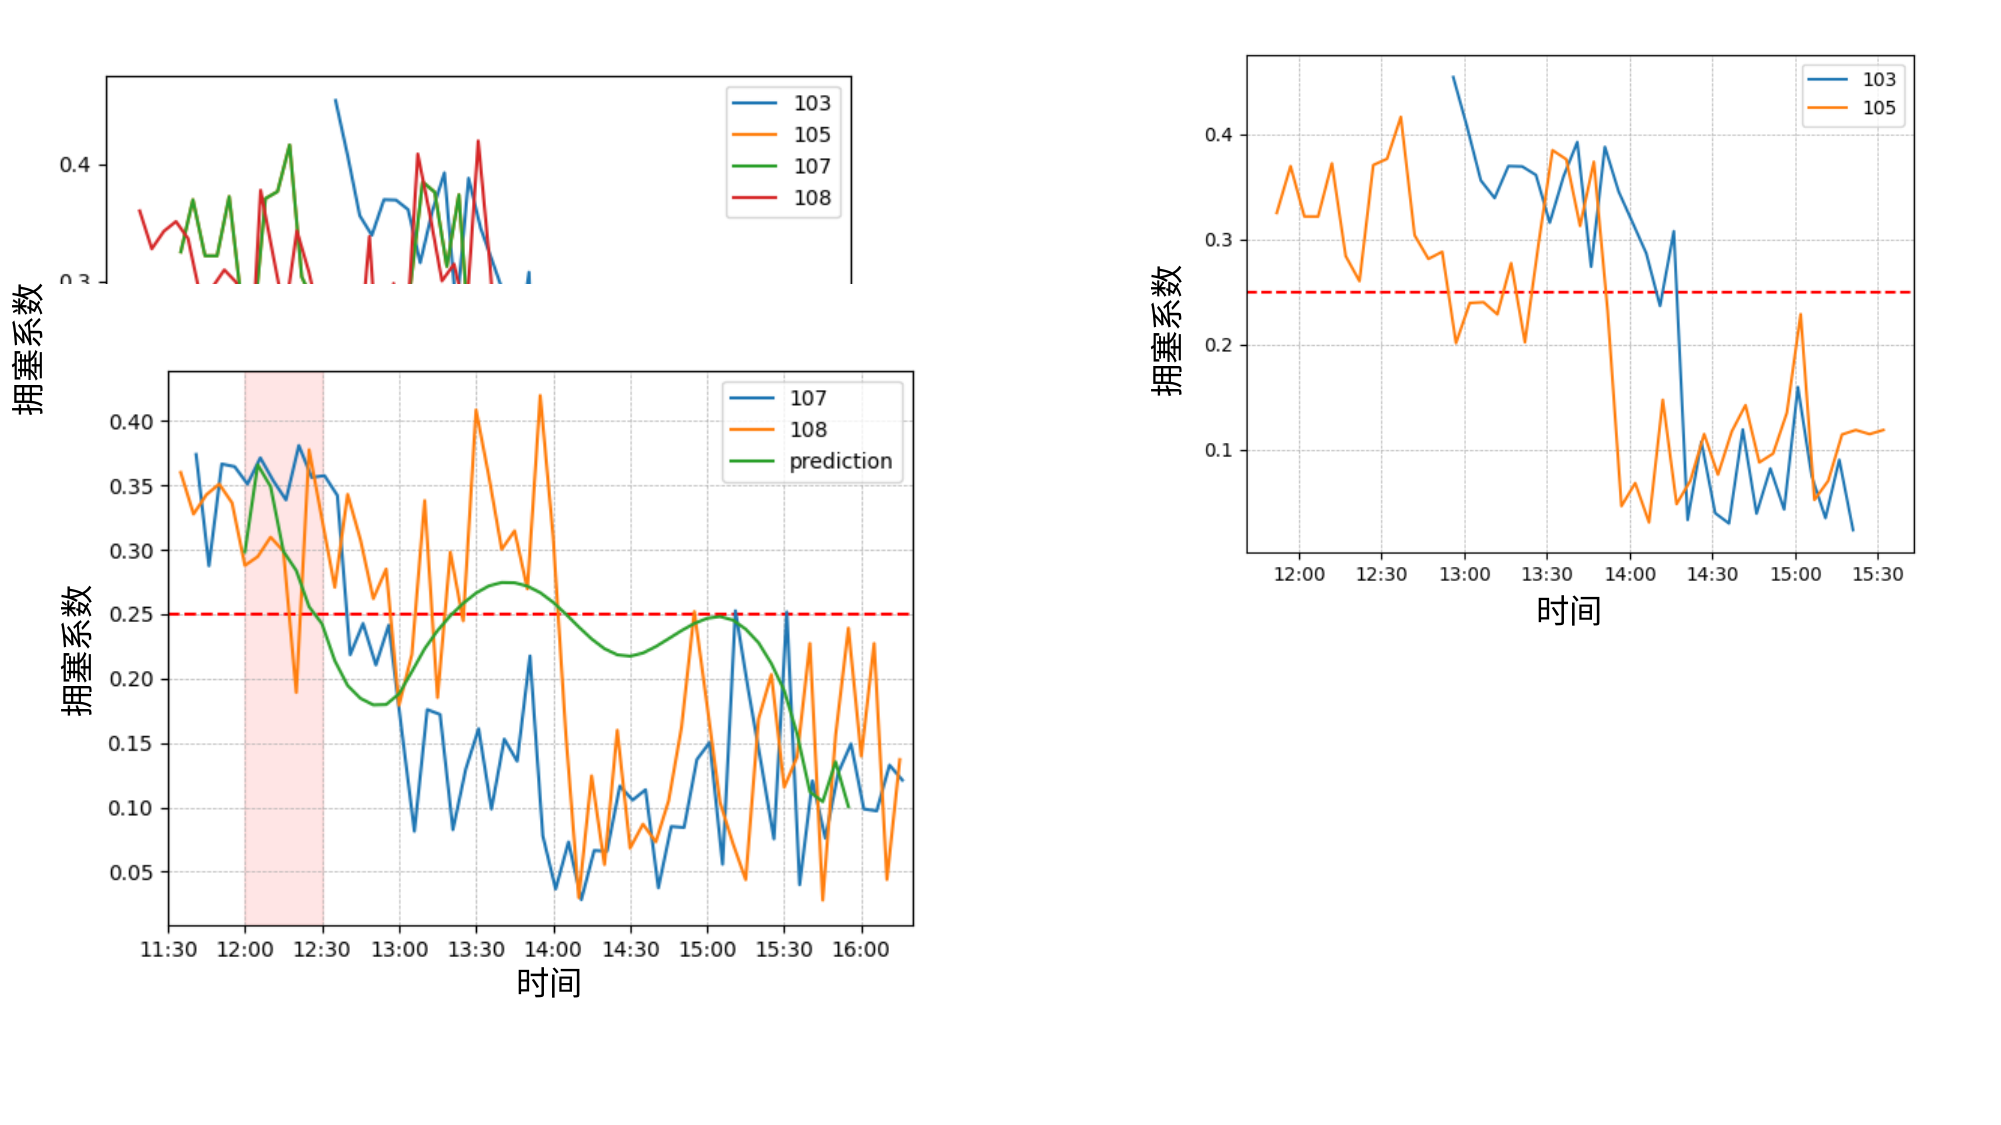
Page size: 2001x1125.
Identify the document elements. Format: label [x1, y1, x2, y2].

text_box [47, 283, 1009, 1023]
text_box [1138, 0, 2000, 674]
text_box [0, 0, 948, 740]
